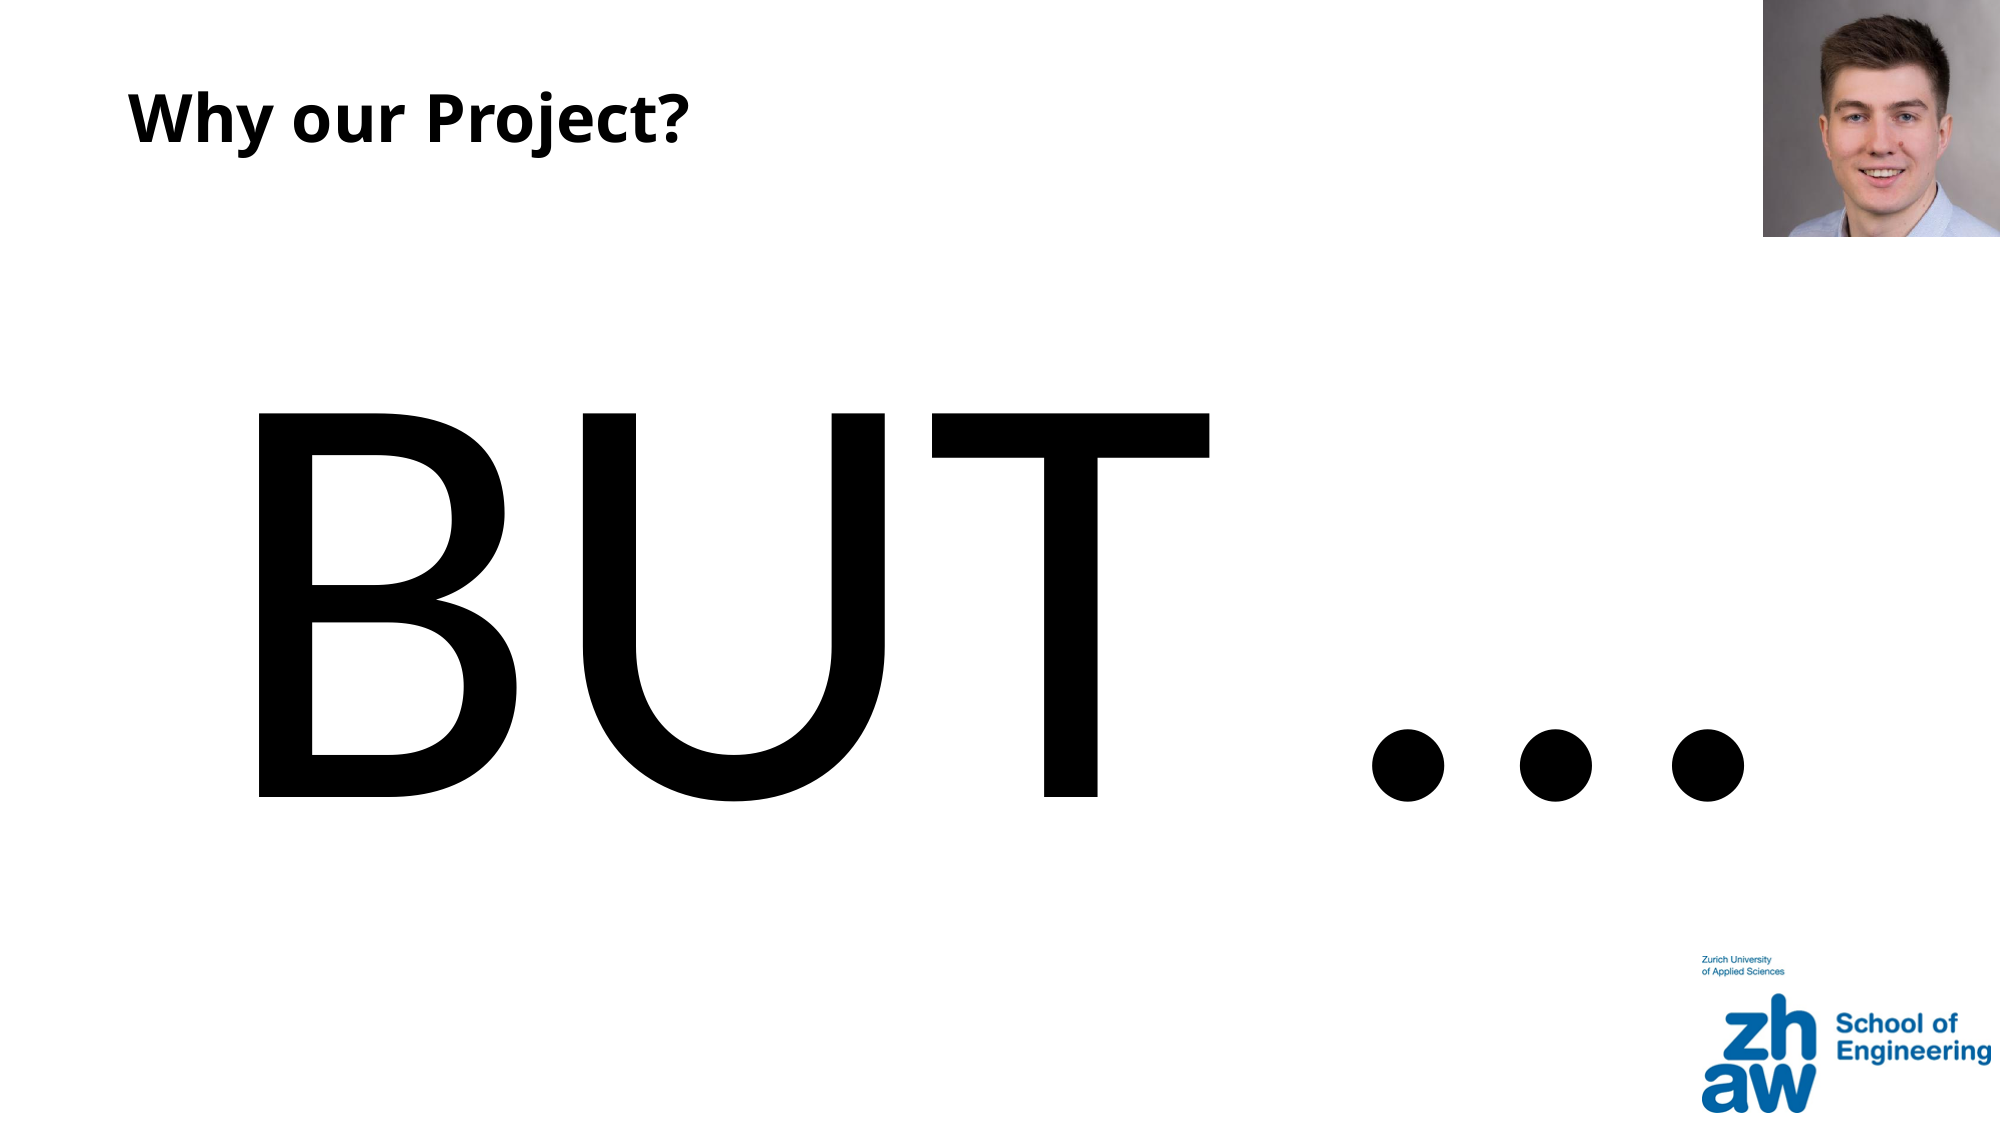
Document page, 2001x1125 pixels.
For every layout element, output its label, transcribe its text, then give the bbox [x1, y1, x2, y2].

picture [1763, 0, 2000, 237]
picture [1702, 956, 1991, 1113]
text_box Why our Project? [85, 77, 734, 210]
text_box BUT … [203, 192, 1797, 925]
